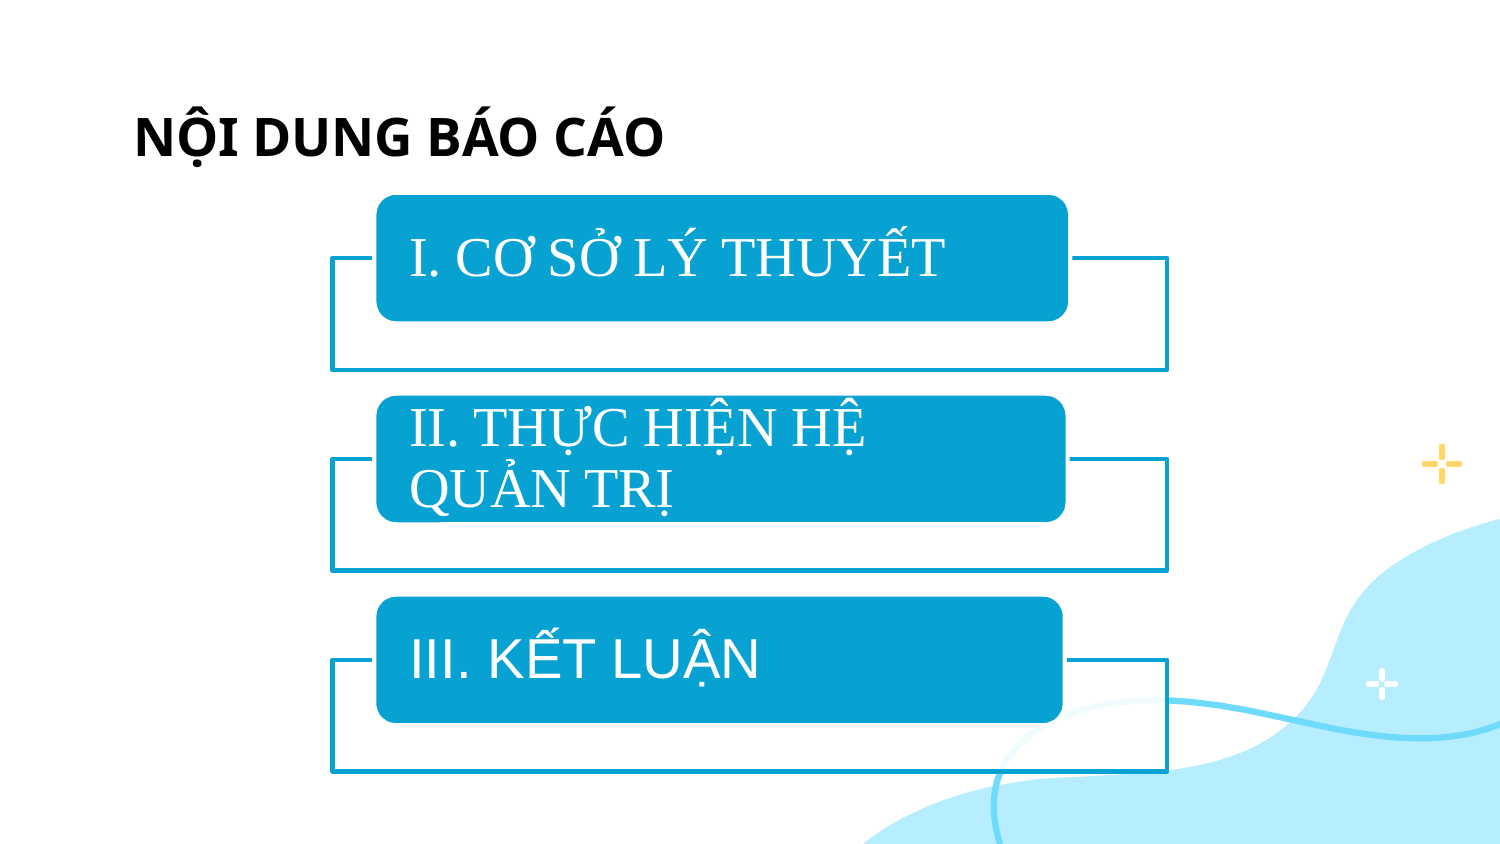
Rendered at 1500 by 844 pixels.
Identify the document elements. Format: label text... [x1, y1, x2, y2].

title NỘI DUNG BÁO CÁO [118, 88, 1382, 183]
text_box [332, 183, 1168, 781]
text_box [1368, 670, 1396, 699]
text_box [1423, 445, 1461, 483]
